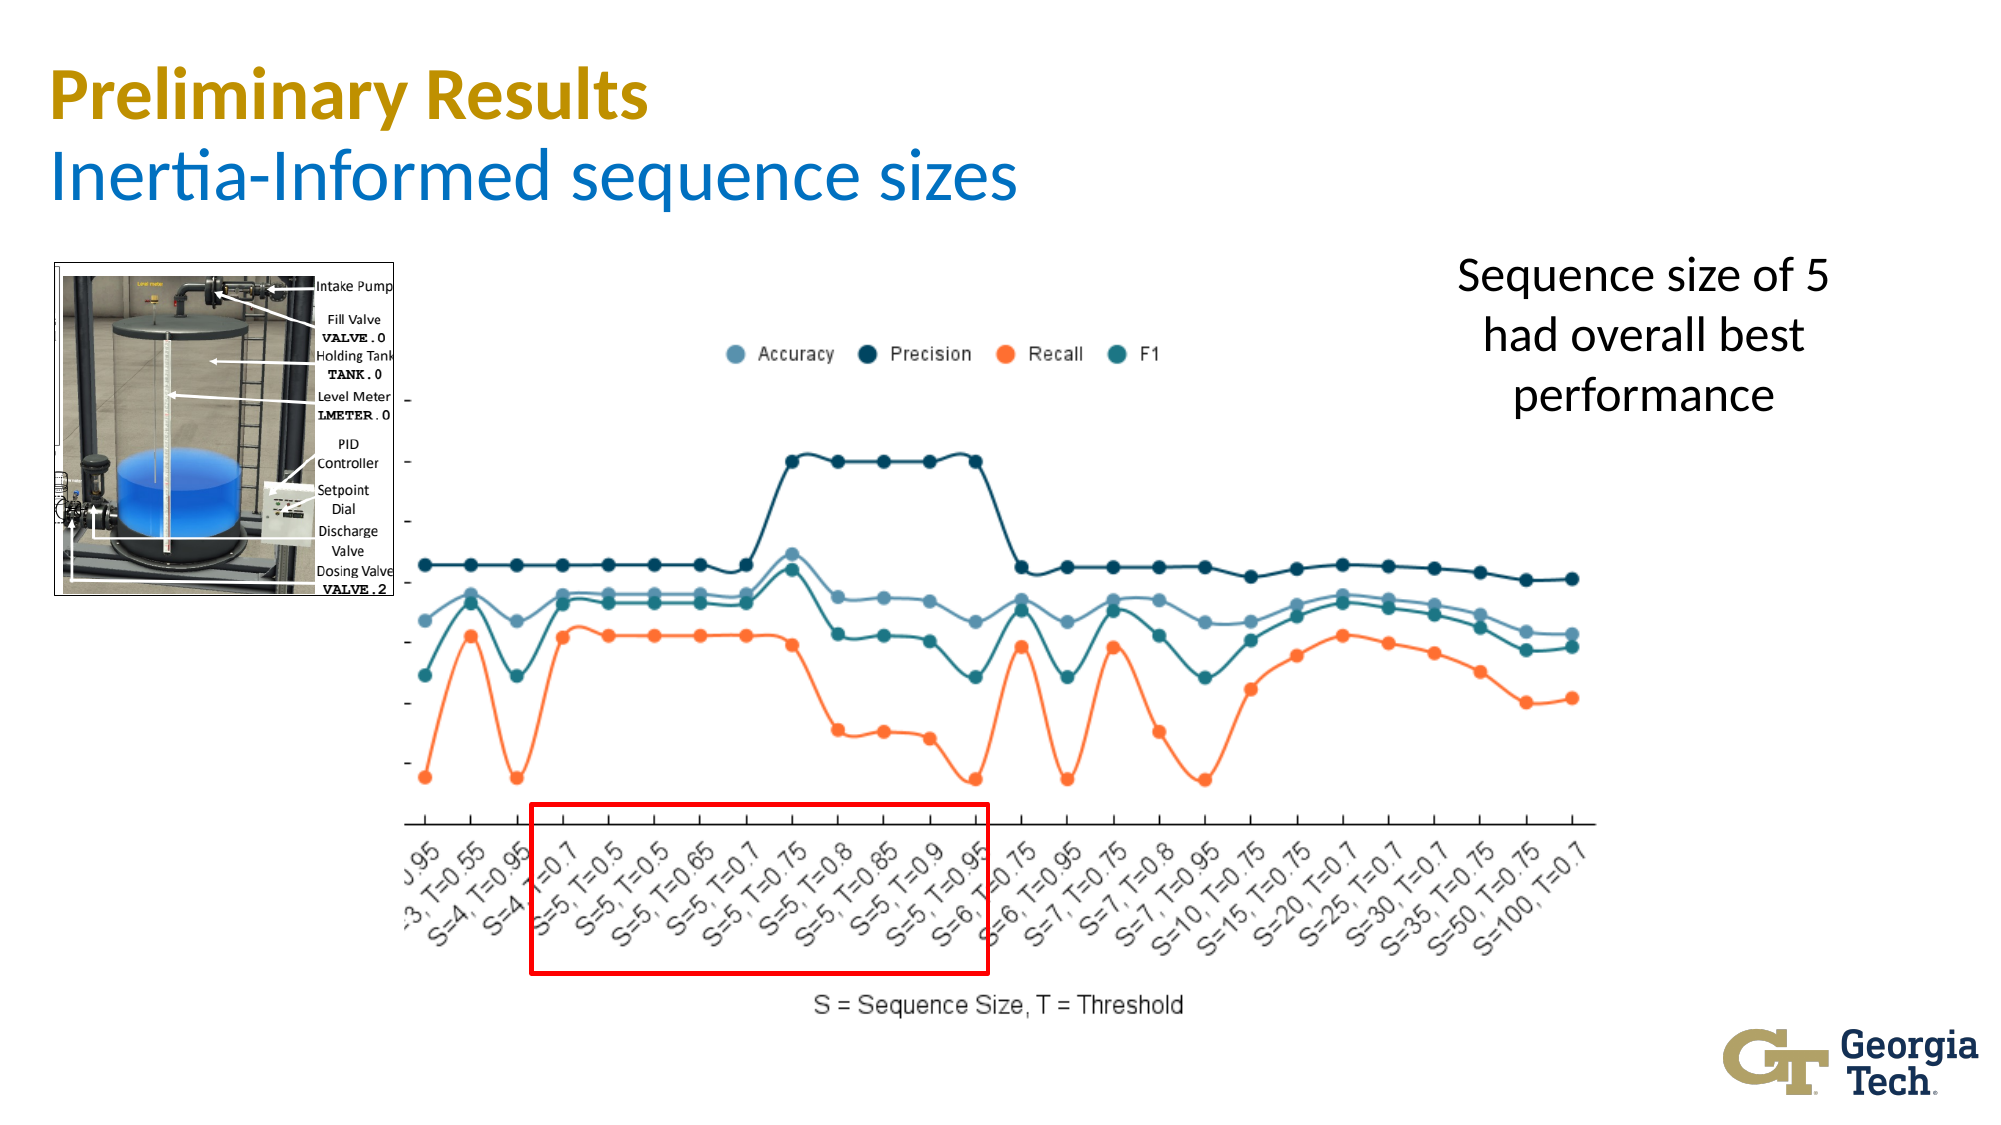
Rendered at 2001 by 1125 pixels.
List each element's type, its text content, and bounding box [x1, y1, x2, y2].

picture [404, 306, 1633, 1058]
title Preliminary Results Inertia-Informed sequence sizes [34, 38, 1743, 234]
picture [53, 262, 393, 595]
text_box Sequence size of 5 had overall best performance [1412, 233, 1876, 429]
picture [1701, 1009, 2000, 1115]
